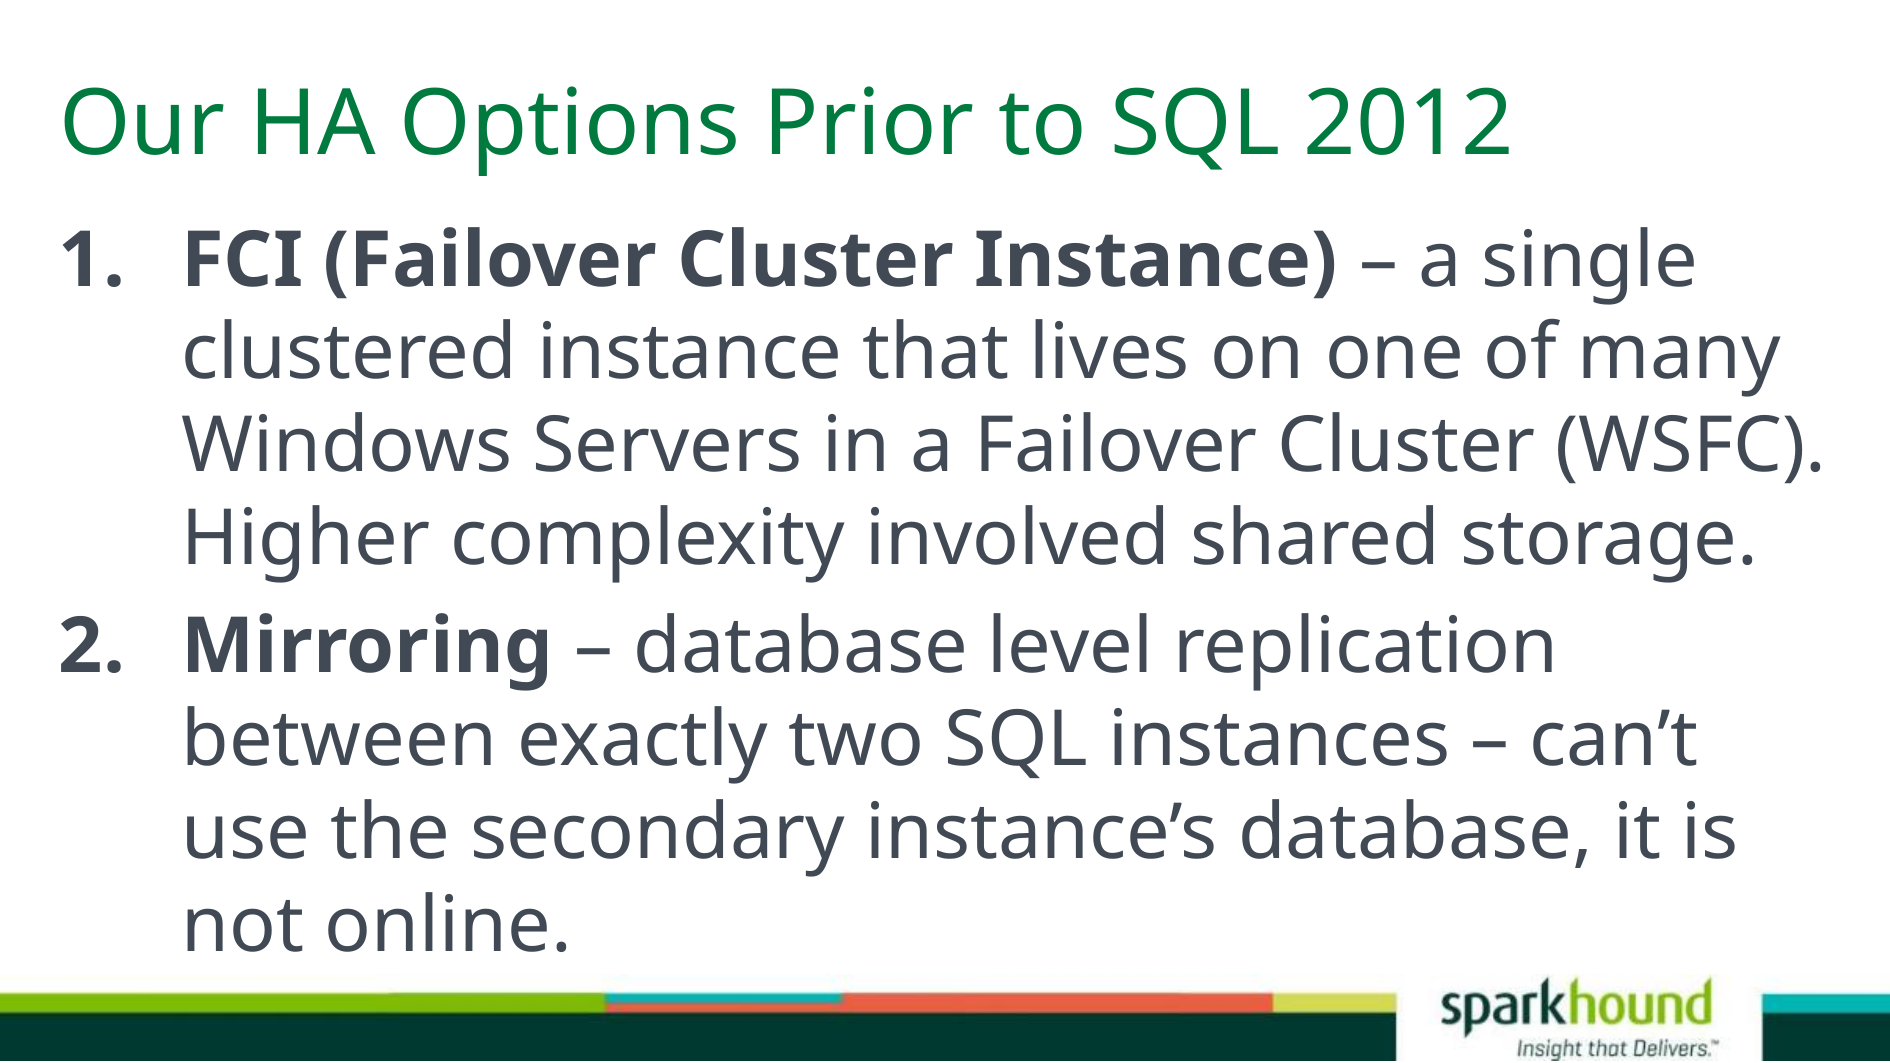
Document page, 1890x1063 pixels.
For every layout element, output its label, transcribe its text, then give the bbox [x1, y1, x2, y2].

picture [0, 974, 1890, 1061]
title Our HA Options Prior to SQL 2012 [59, 59, 1831, 178]
list FCI (Failover Cluster Instance) – a single clustered instance that lives on one of many Windows Servers in a Failover Cluster (WSFC). Higher complexity involved shared storage. Mirroring – database level replication between exactly two SQL instances – can’t use the secondary instance’s database, it is not online. [59, 208, 1831, 977]
